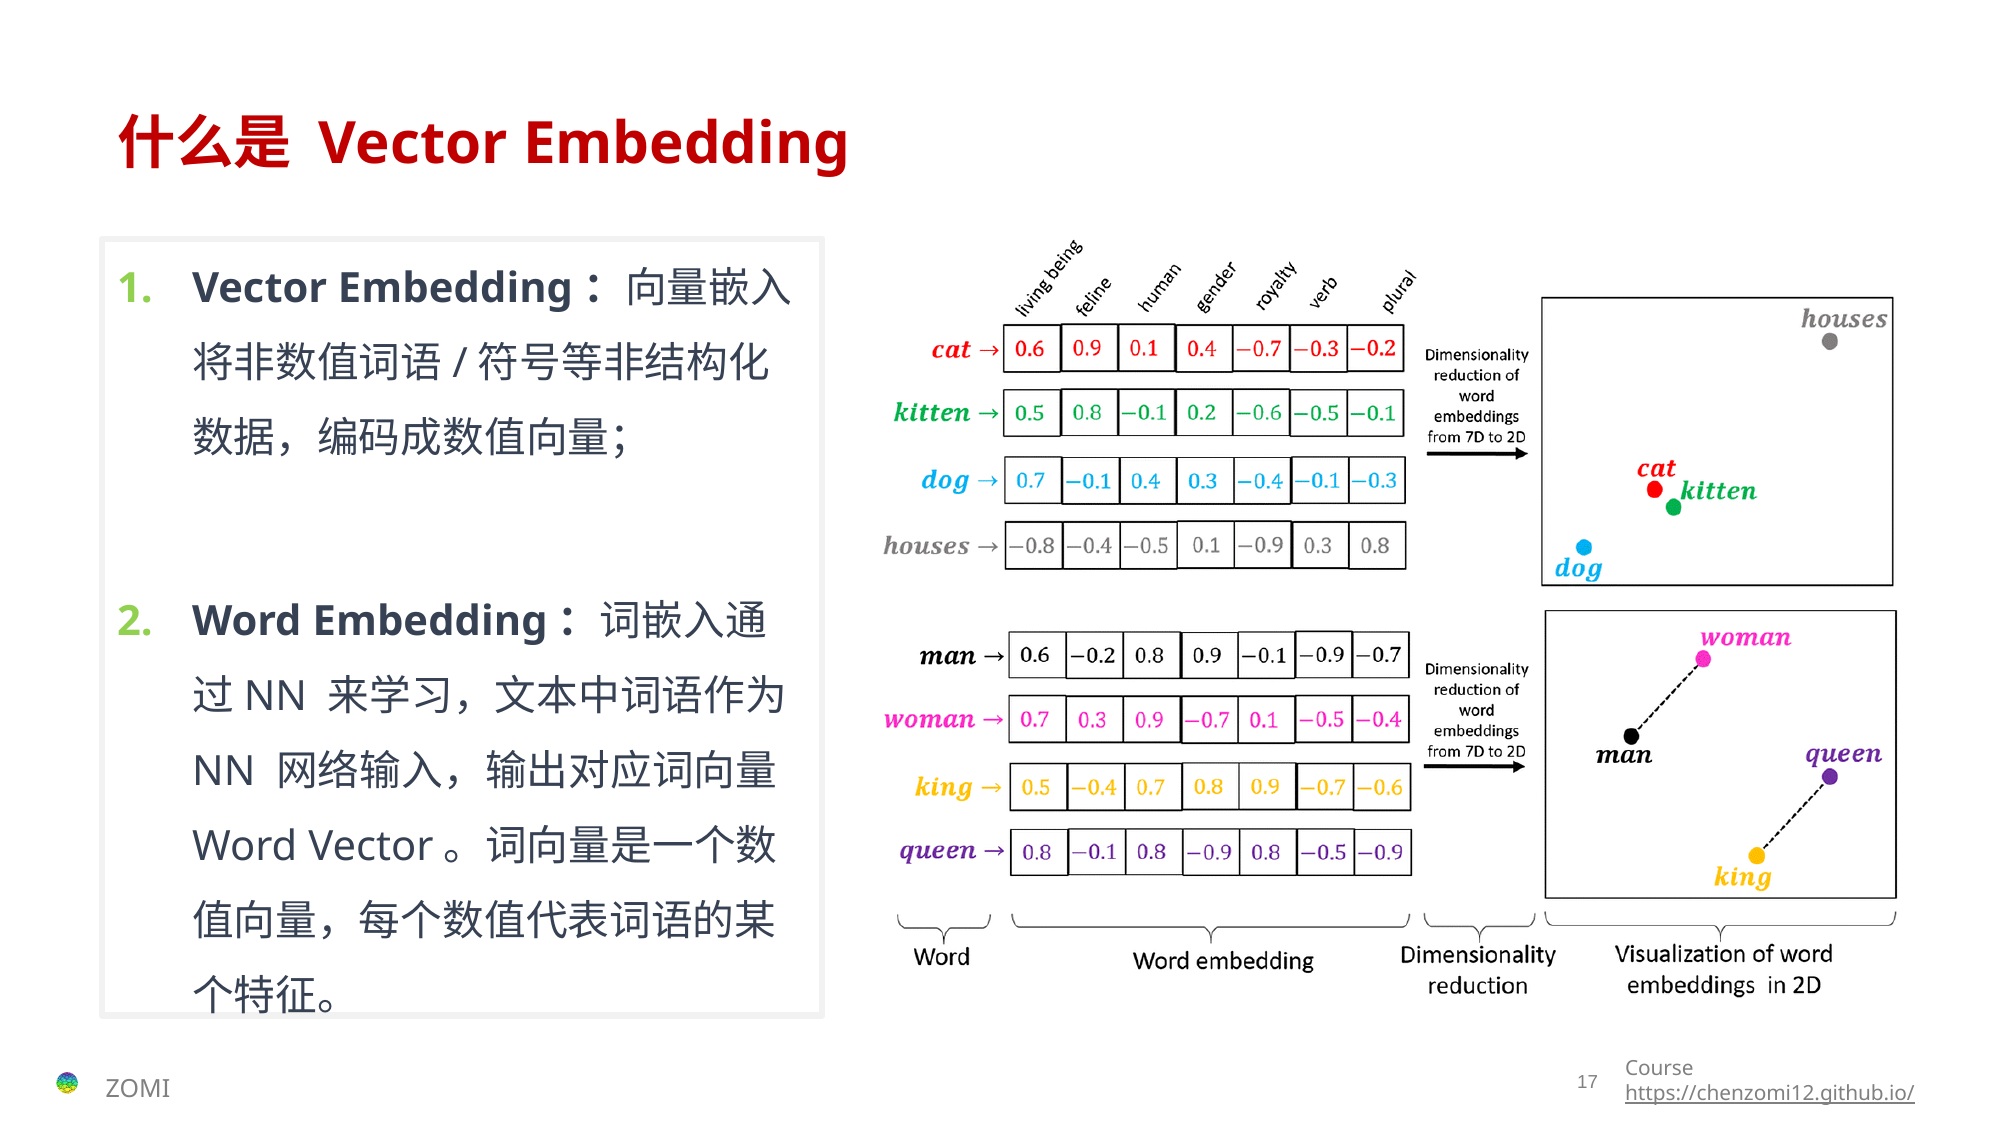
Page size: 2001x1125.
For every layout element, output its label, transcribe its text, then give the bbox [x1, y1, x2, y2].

picture [57, 1073, 77, 1093]
list Vector Embedding：向量嵌入将非数值词语/符号等非结构化数据，编码成数值向量； Word Embedding：词嵌入通过NN 来学习，文本中词语作为NN 网络输入，输出对应词向量 Word Vector。词向量是一个数值向量，每个数值代表词语的某个特征。 [102, 238, 823, 1016]
title 什么是 Vector Embedding [102, 91, 1901, 189]
picture [880, 238, 1899, 999]
